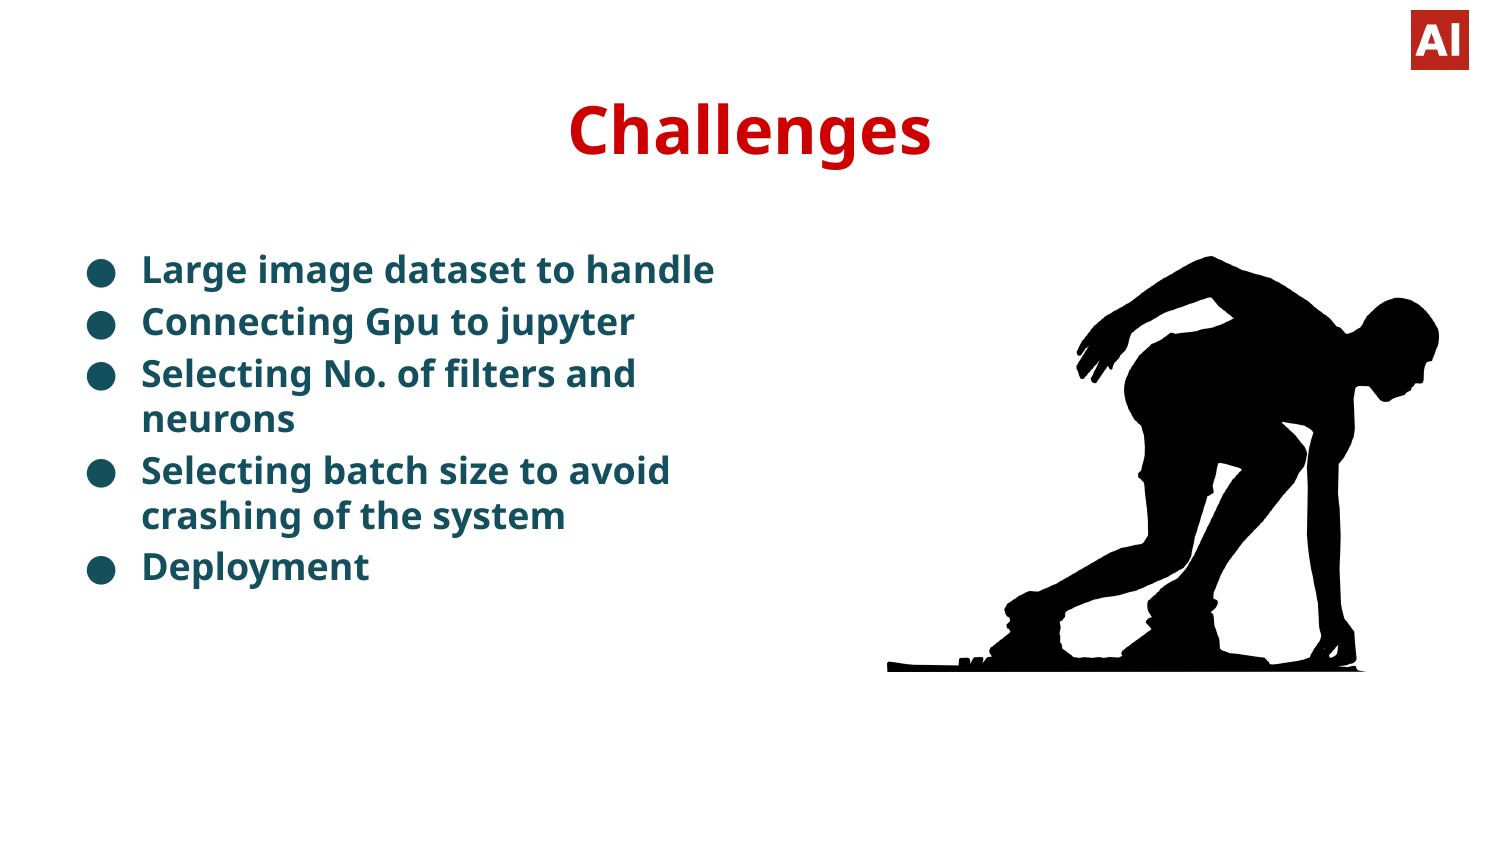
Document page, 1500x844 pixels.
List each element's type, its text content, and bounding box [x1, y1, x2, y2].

picture [886, 256, 1439, 672]
picture [1411, 10, 1469, 70]
list Large image dataset to handle Connecting Gpu to jupyter Selecting No. of filters and neurons Selecting batch size to avoid crashing of the system Deployment [51, 231, 775, 796]
title Challenges [51, 72, 1449, 167]
